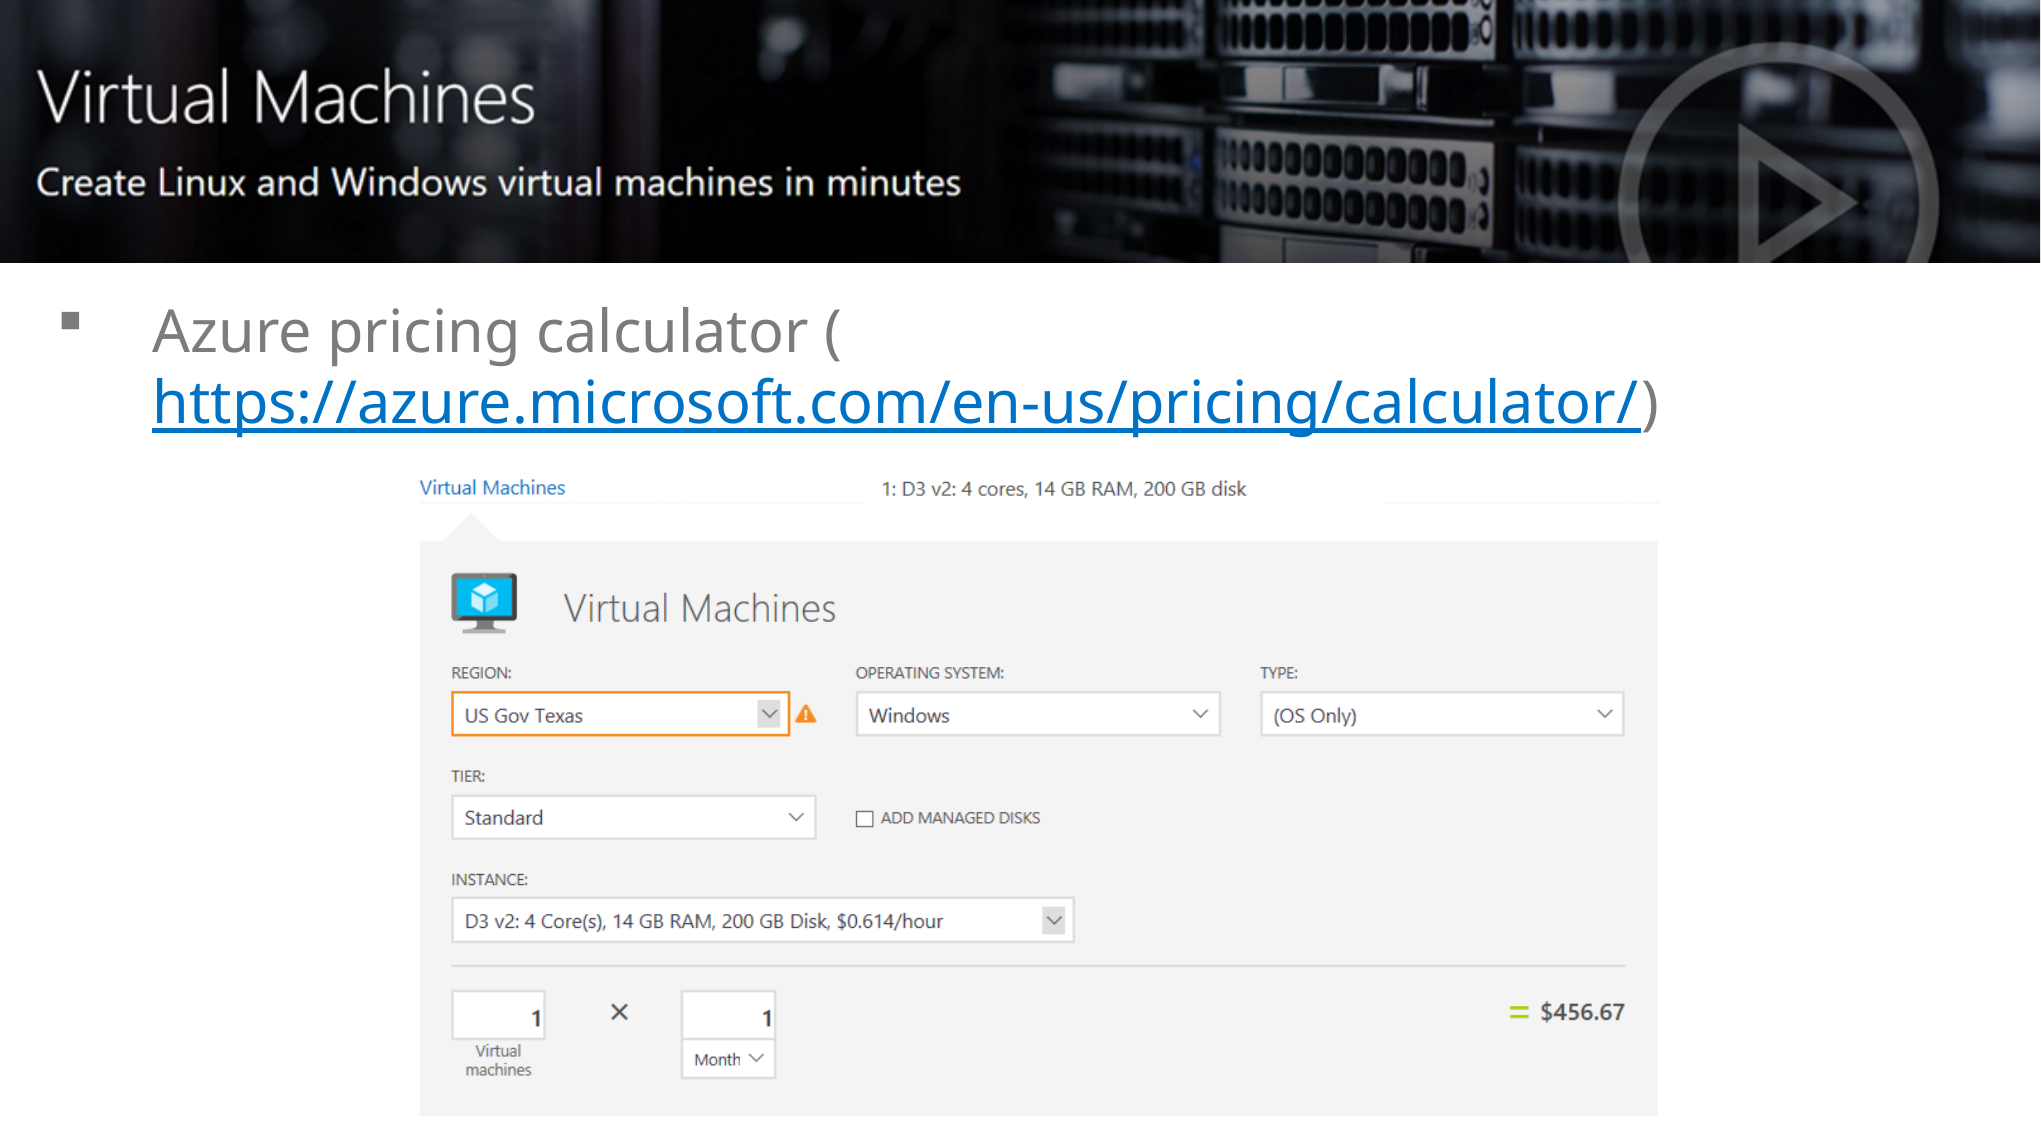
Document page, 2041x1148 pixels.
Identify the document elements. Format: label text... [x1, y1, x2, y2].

text_box Azure pricing calculator (https://azure.microsoft.com/en-us/pricing/calculator/) [56, 292, 1897, 660]
picture [396, 458, 1660, 1116]
picture [0, 0, 2041, 263]
